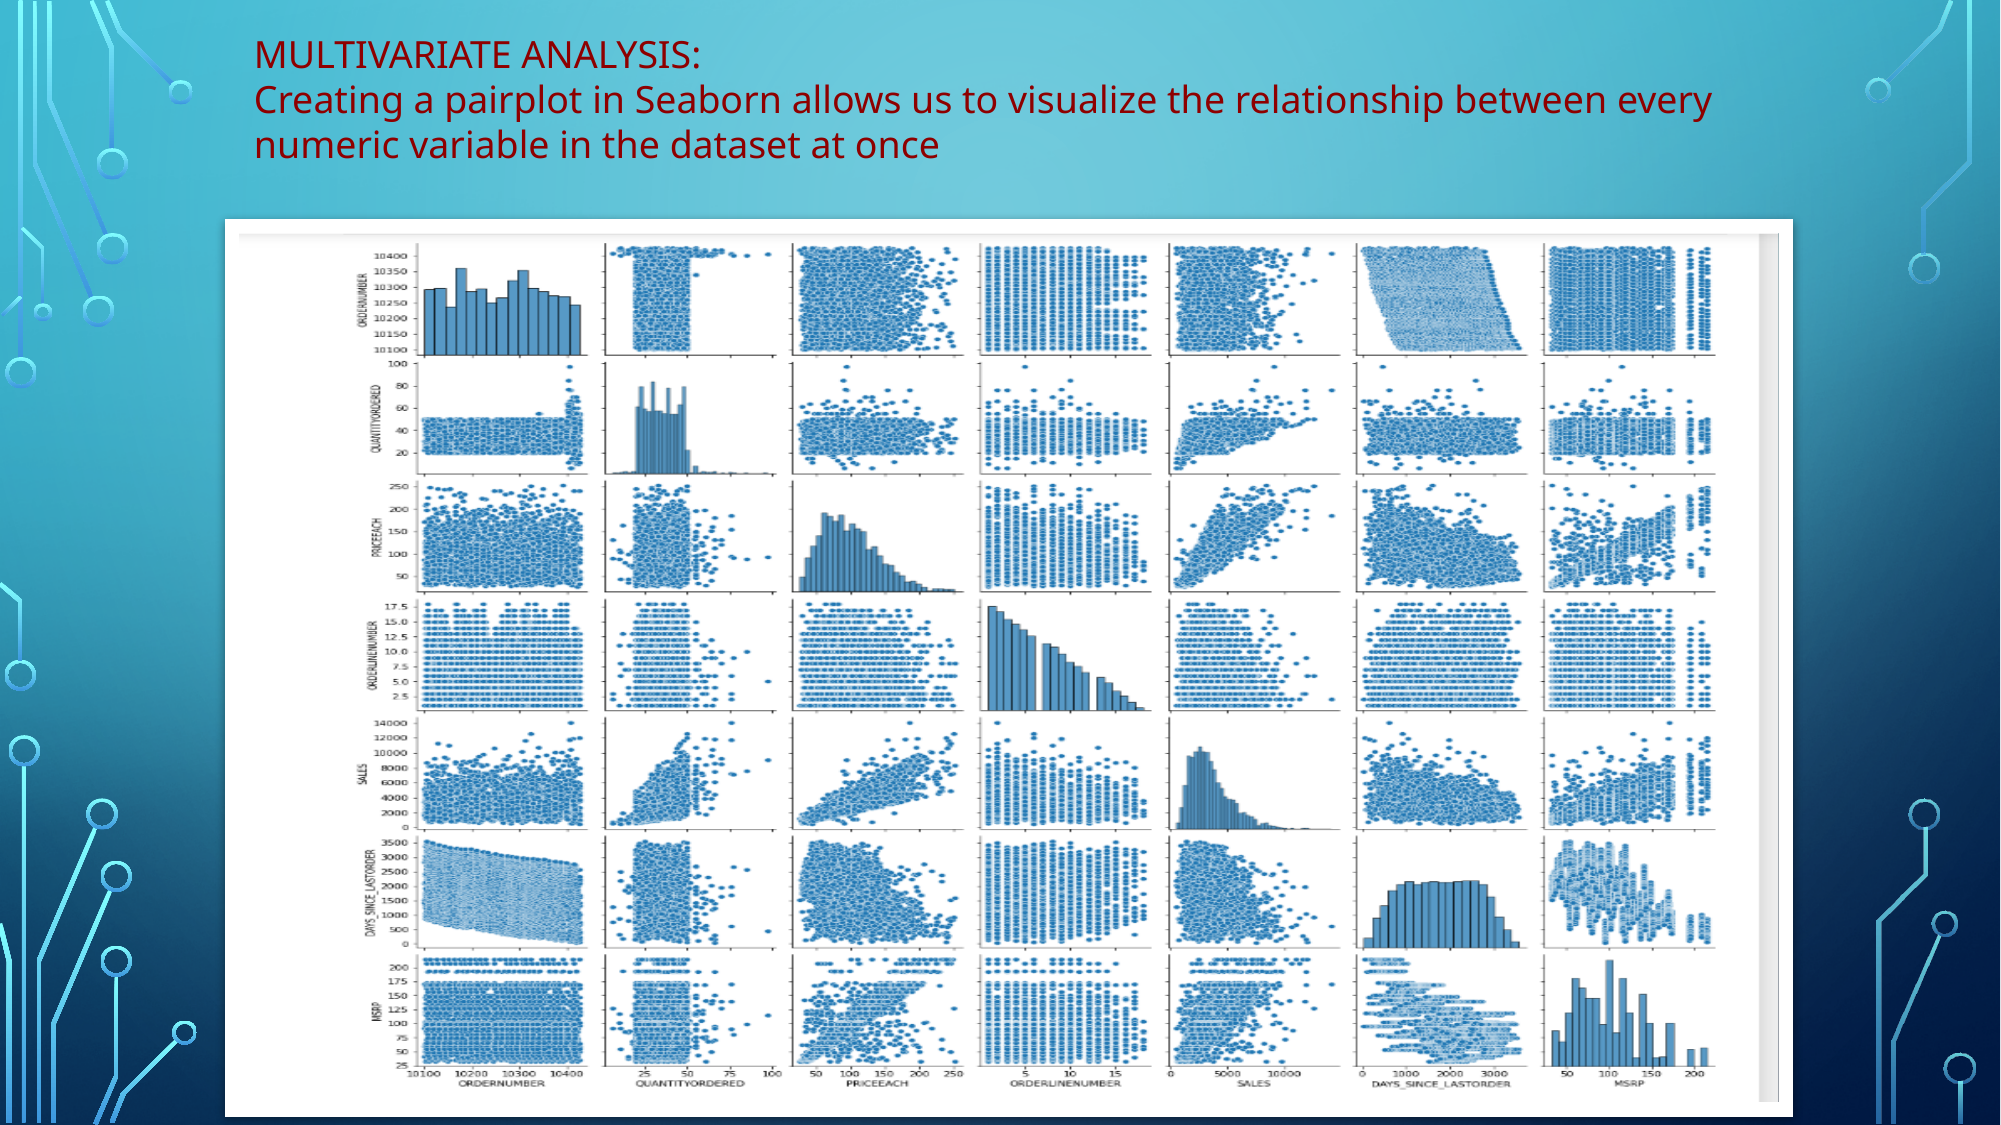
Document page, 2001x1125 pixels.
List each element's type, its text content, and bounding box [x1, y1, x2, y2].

picture [238, 232, 1779, 1103]
text_box MULTIVARIATE ANALYSIS: Creating a pairplot in Seaborn allows us to visualize the relationship between every numeric variable in the dataset at once [239, 23, 1779, 173]
